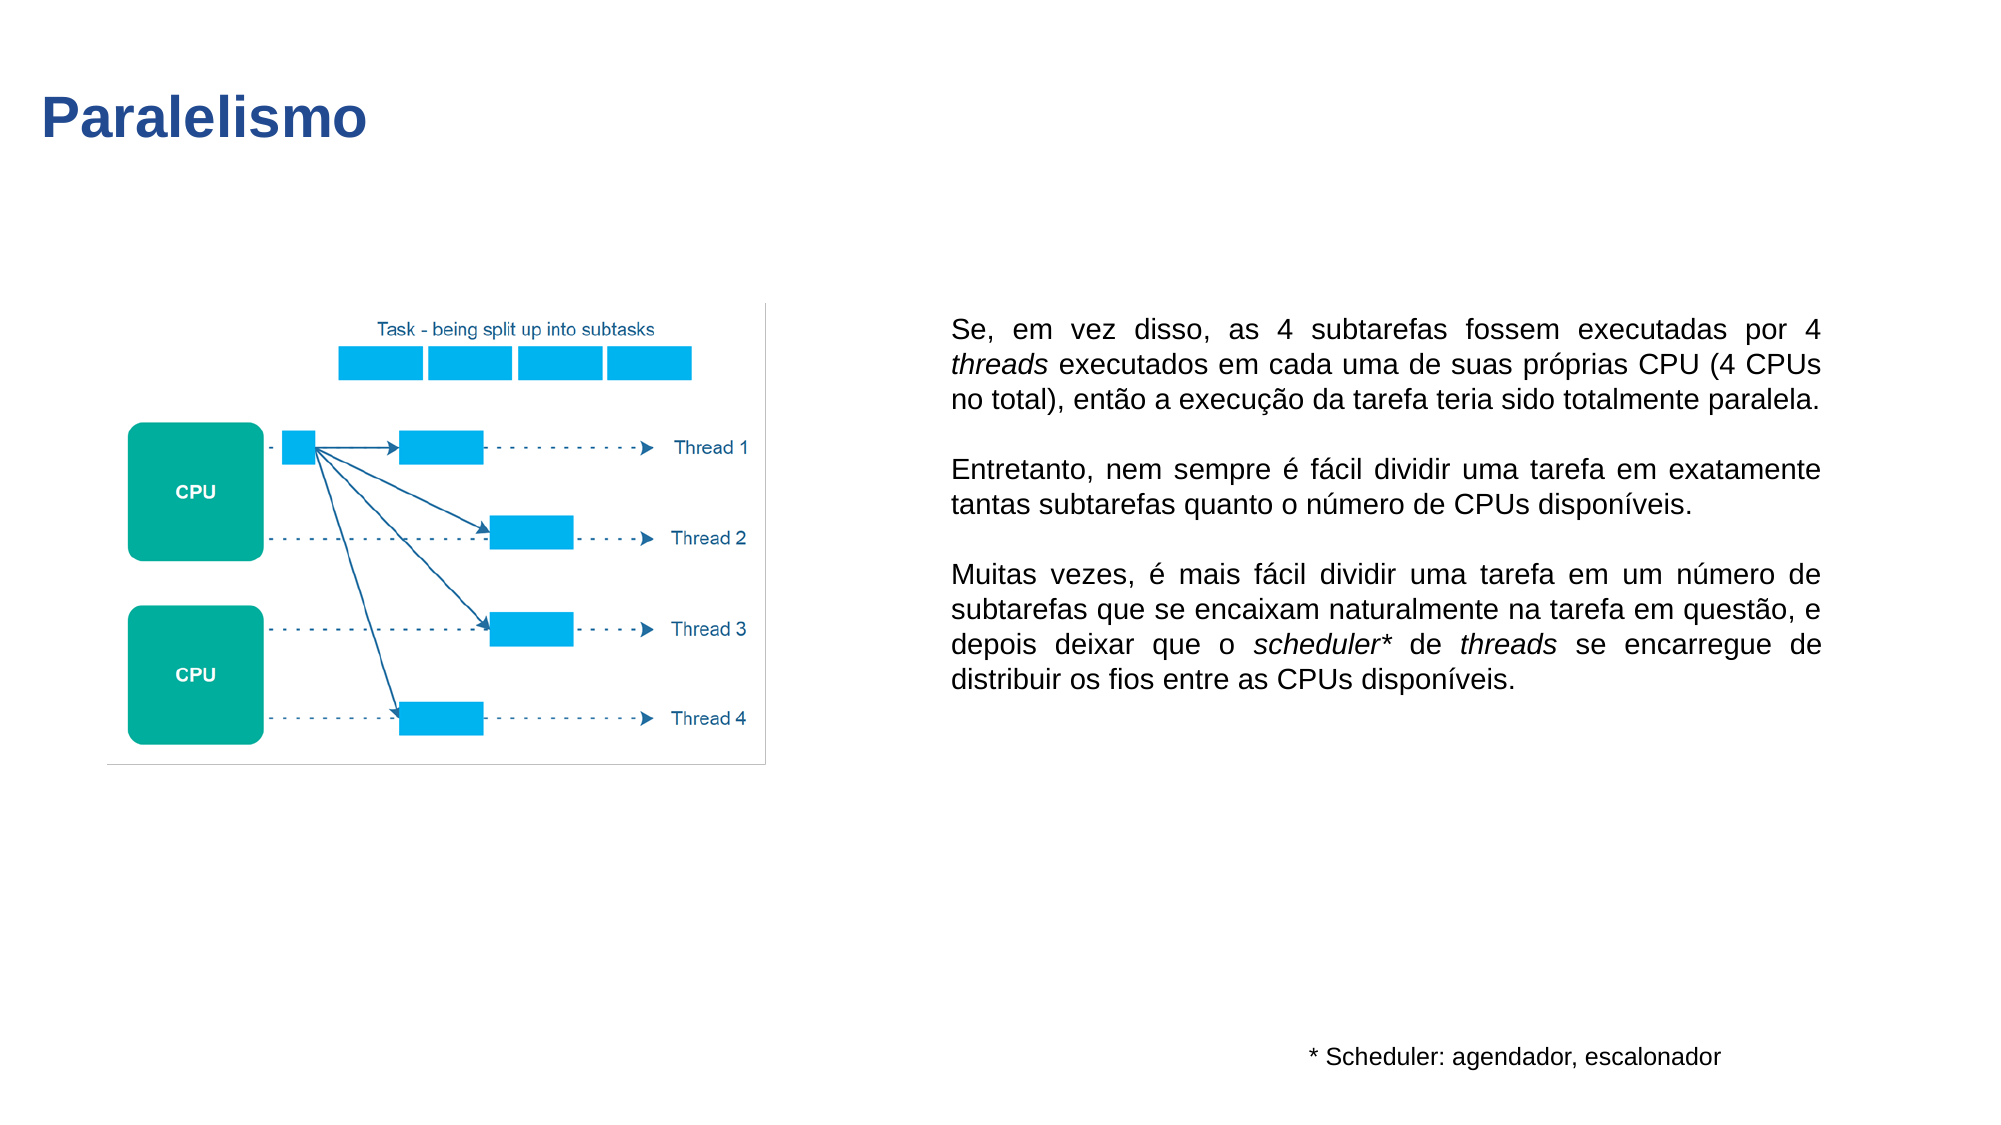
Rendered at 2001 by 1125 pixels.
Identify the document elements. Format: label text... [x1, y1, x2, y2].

picture [107, 303, 766, 765]
text_box Se, em vez disso, as 4 subtarefas fossem executadas por 4 threads executados em cada uma de suas próprias CPU (4 CPUs no total), então a execução da tarefa teria sido totalmente paralela. Entretanto, nem sempre é fácil dividir uma tarefa em exatamente tantas subtarefas quanto o número de CPUs disponíveis. Muitas vezes, é mais fácil dividir uma tarefa em um número de subtarefas que se encaixam naturalmente na tarefa em questão, e depois deixar que o scheduler* de threads se encarregue de distribuir os fios entre as CPUs disponíveis. [936, 303, 1838, 703]
text_box Paralelismo [26, 71, 1000, 156]
text_box * Scheduler: agendador, escalonador [1294, 1032, 1984, 1078]
